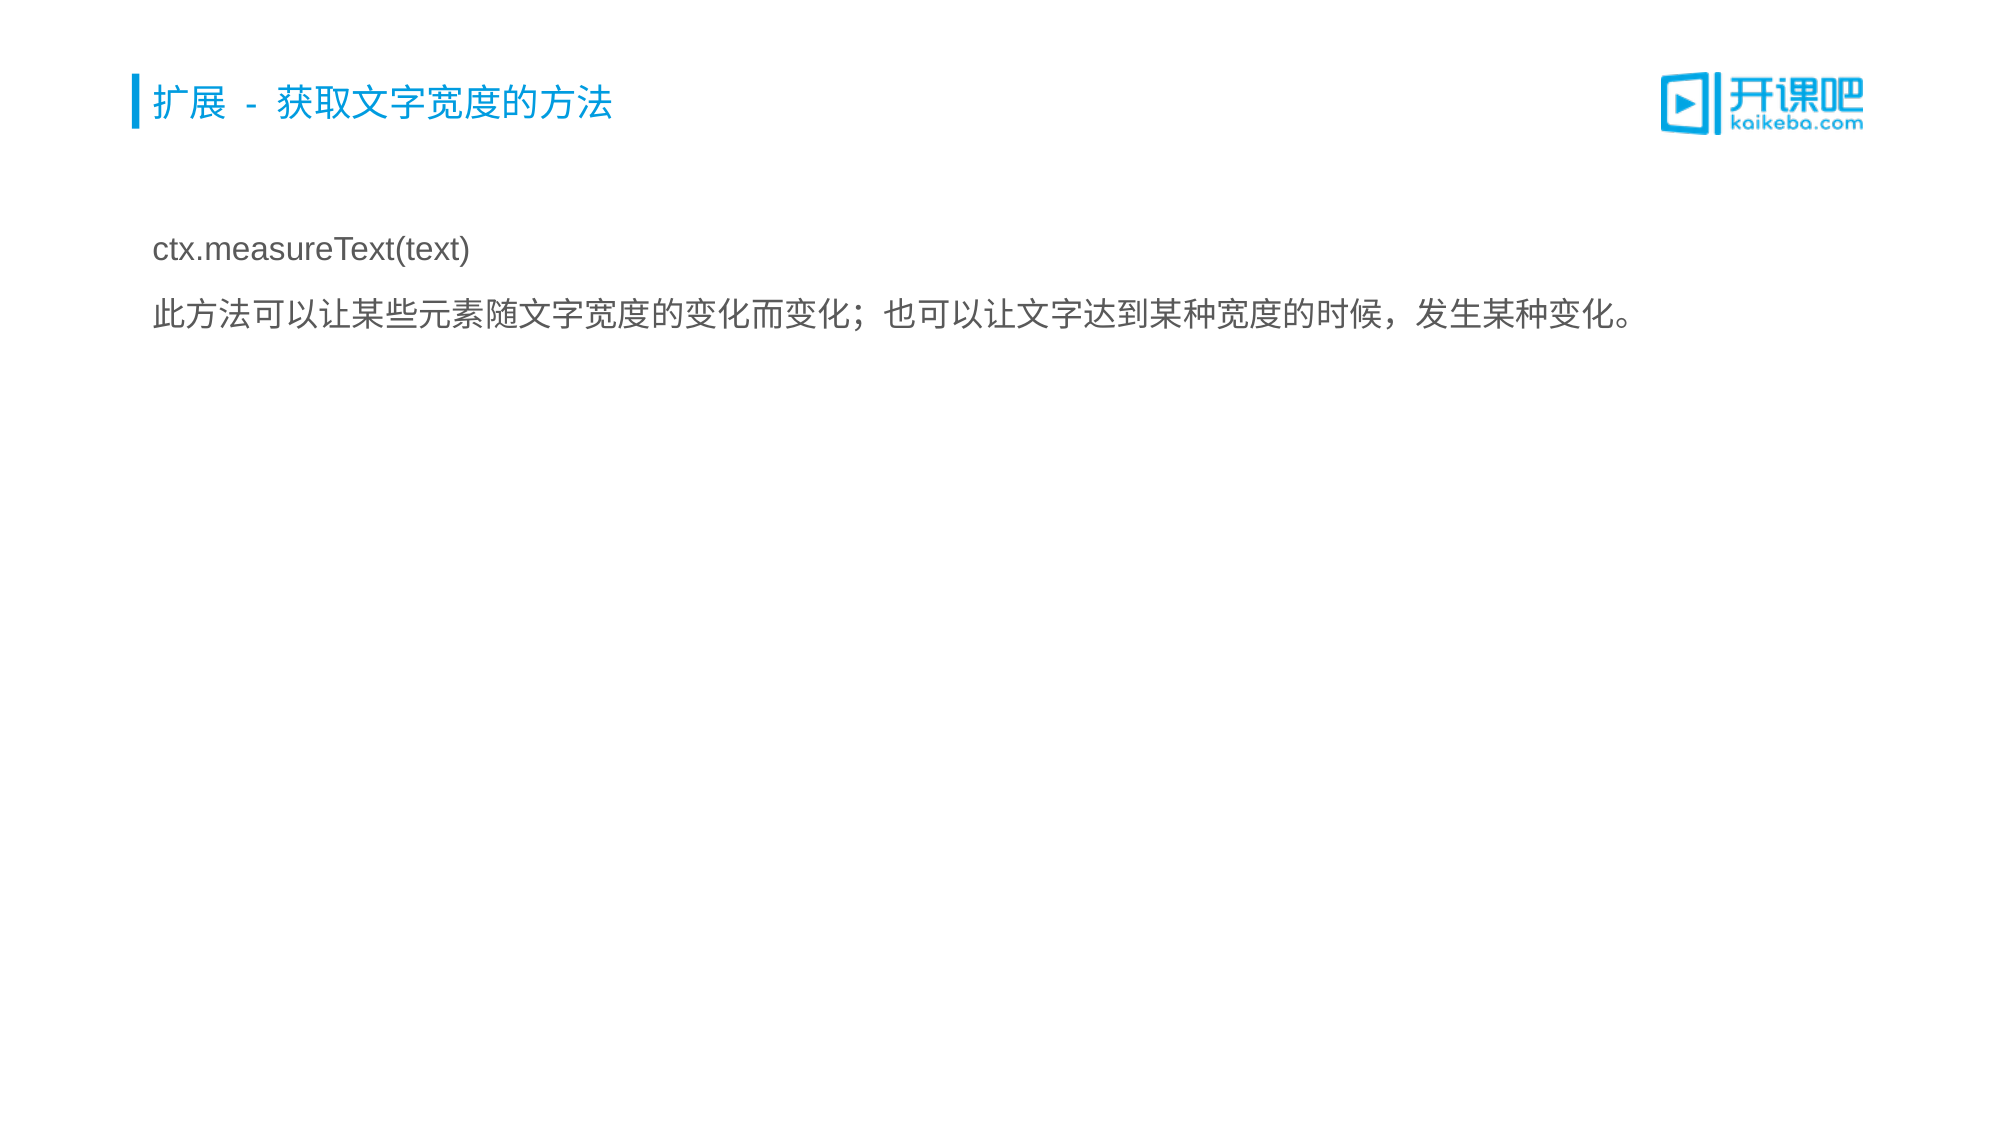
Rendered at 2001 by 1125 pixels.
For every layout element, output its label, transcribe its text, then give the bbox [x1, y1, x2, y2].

list ctx.measureText(text) 此方法可以让某些元素随文字宽度的变化而变化；也可以让文字达到某种宽度的时候，发生某种变化。 [137, 199, 1863, 1014]
title 扩展 - 获取文字宽度的方法 [137, 59, 1863, 148]
